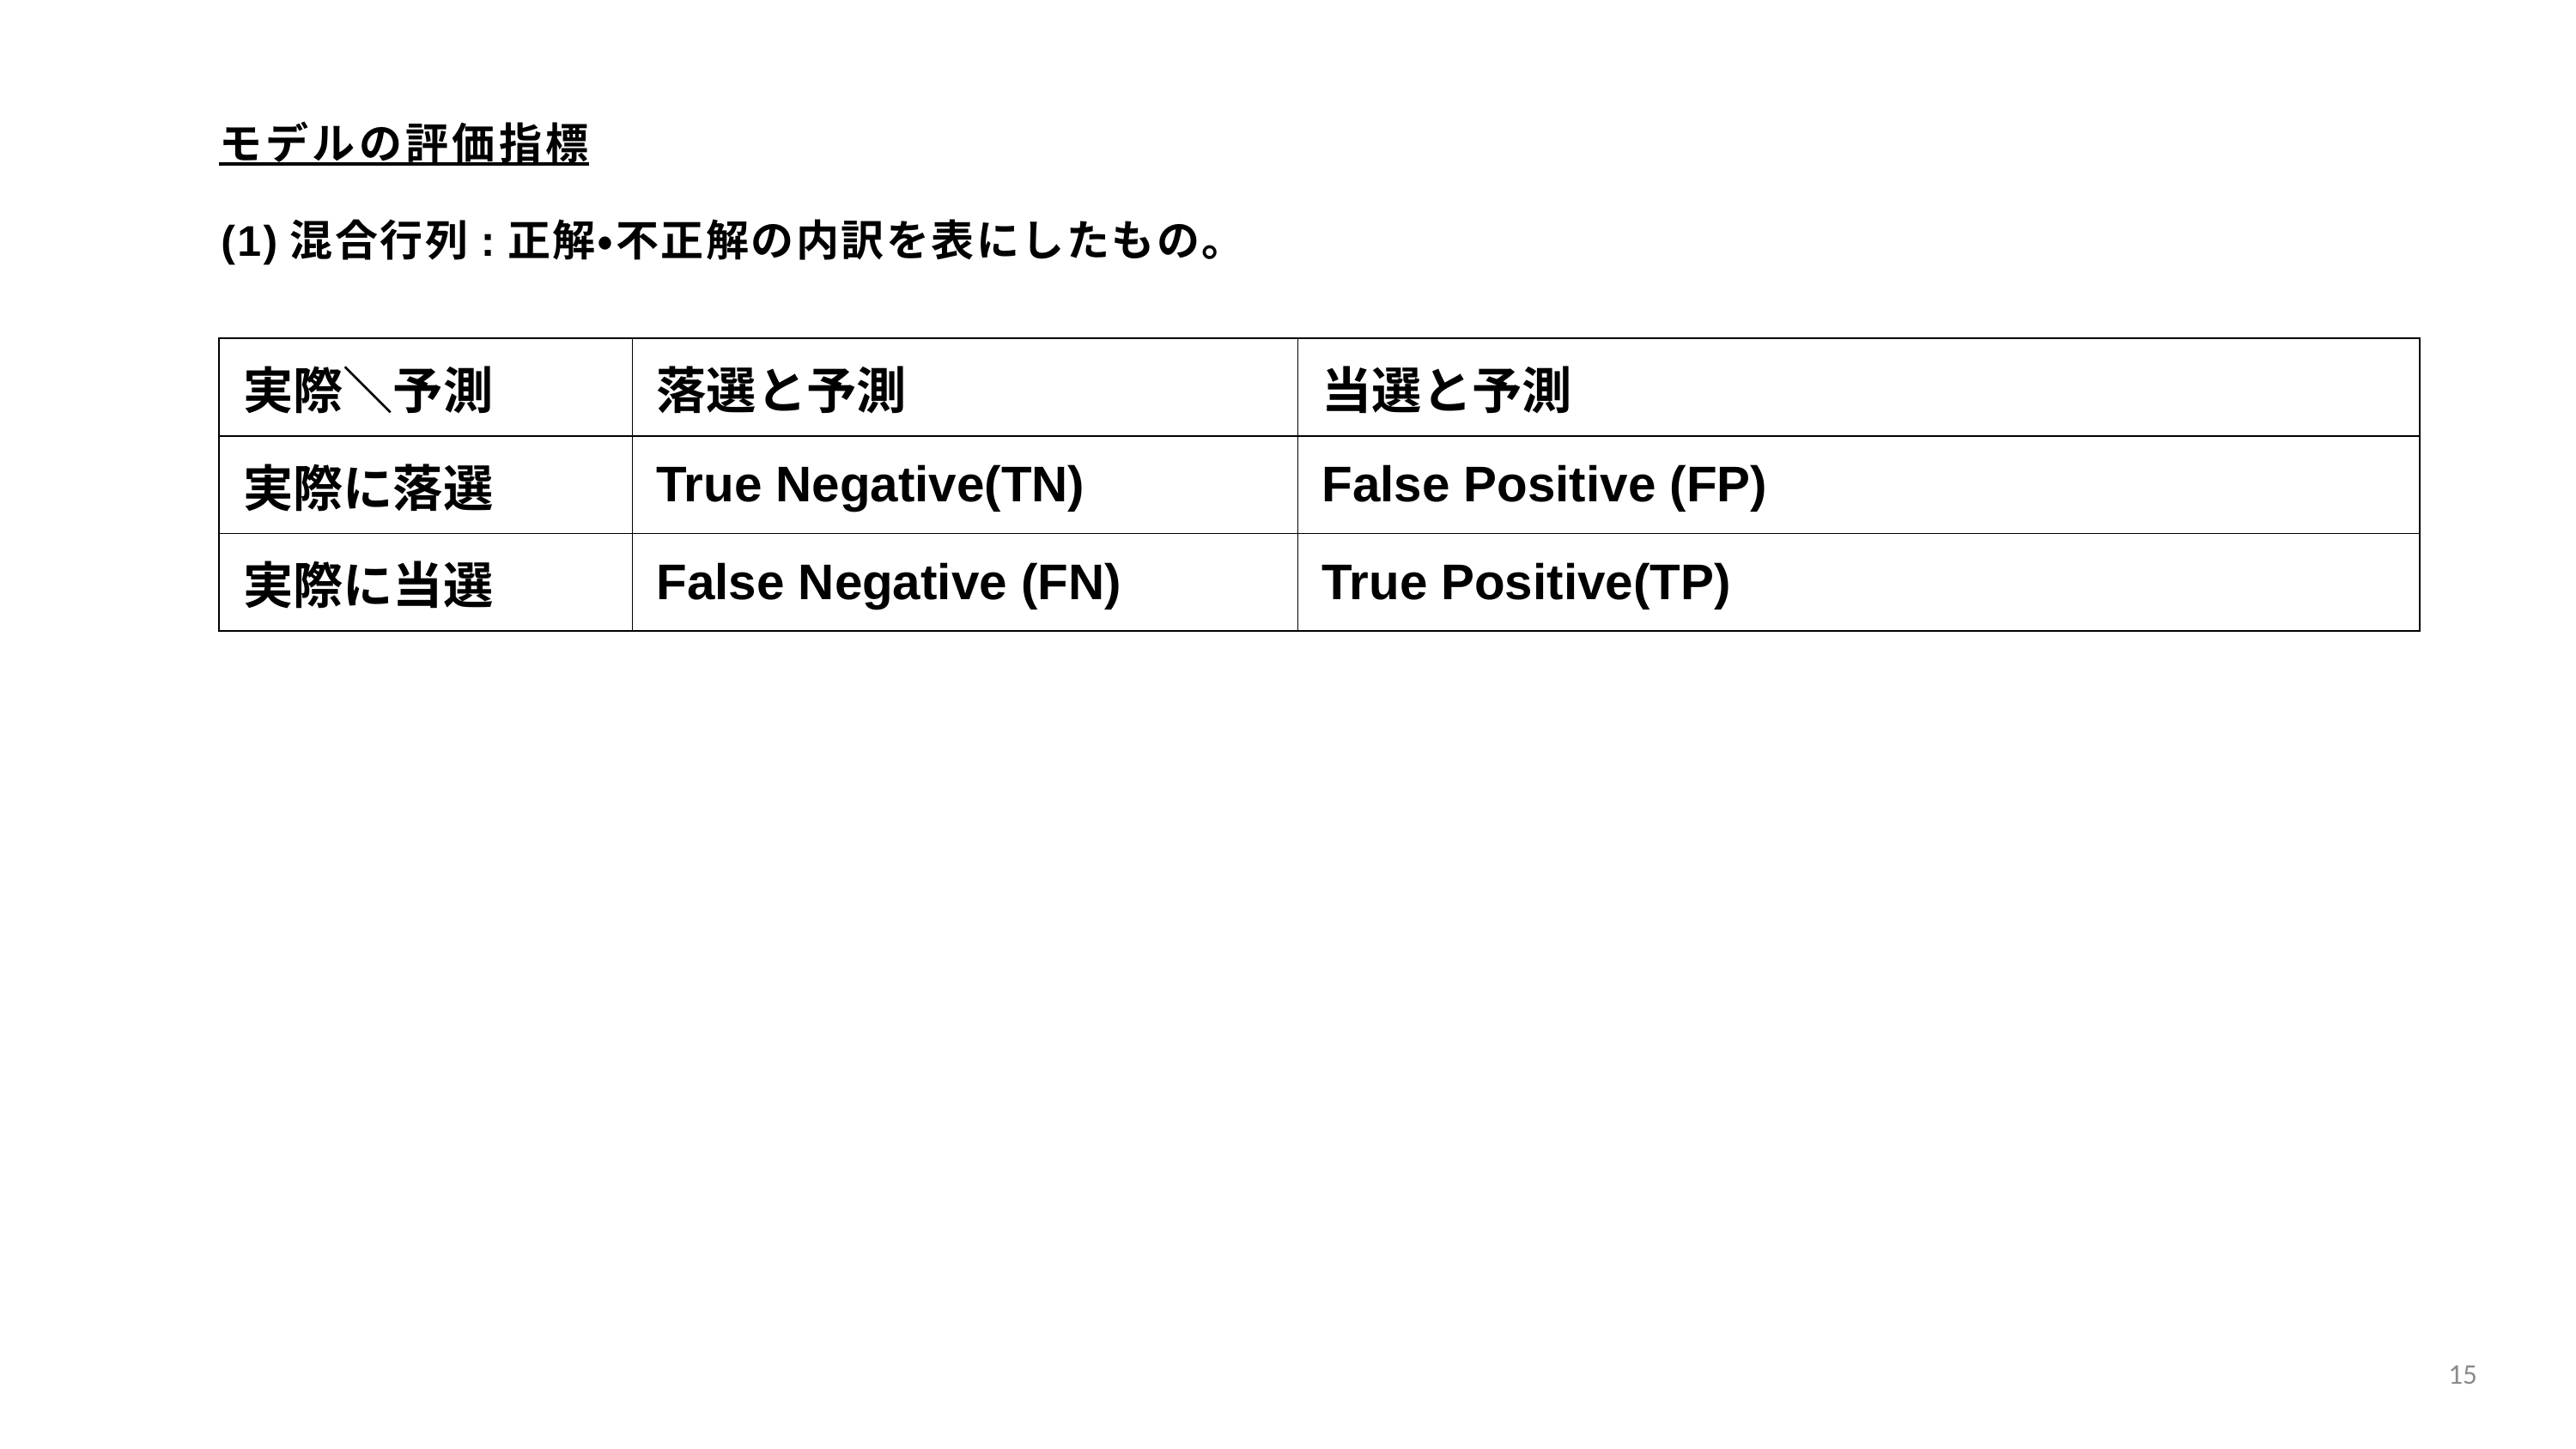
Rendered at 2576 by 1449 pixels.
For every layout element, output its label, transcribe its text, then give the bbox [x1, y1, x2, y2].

text_box モデルの評価指標 [218, 99, 1713, 168]
table_header 当選と予測 [1298, 339, 2419, 435]
table_header 落選と予測 [633, 339, 1297, 435]
slide_number 15 [2190, 1346, 2490, 1398]
table_cell 実際に落選 [220, 437, 632, 533]
table_cell False Positive (FP) [1298, 437, 2419, 533]
table_cell False Negative (FN) [633, 534, 1297, 630]
table_cell True Negative(TN) [633, 437, 1297, 533]
table_header 実際＼予測 [220, 339, 632, 435]
table_cell True Positive(TP) [1298, 534, 2419, 630]
table_cell 実際に当選 [220, 534, 632, 630]
text_box (1)混合行列:正解・不正解の内訳を表にしたもの。 [171, 130, 1460, 271]
